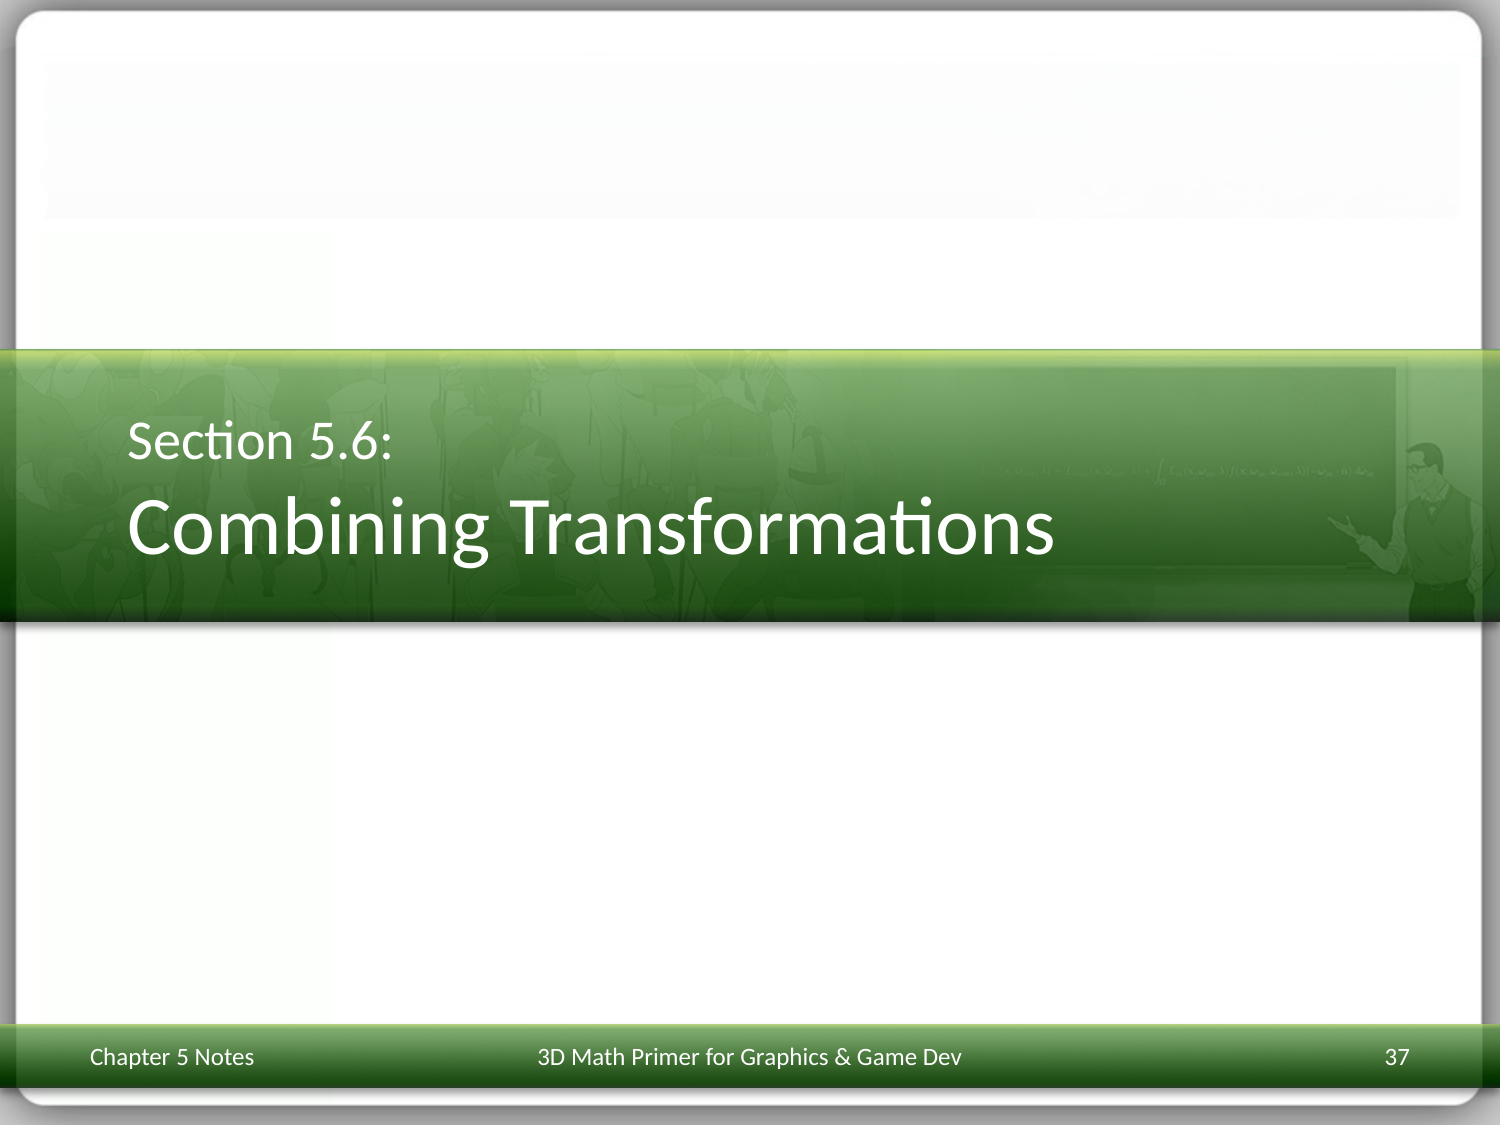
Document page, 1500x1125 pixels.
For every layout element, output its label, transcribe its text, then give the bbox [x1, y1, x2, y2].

picture [0, 0, 1500, 1125]
footer 3D Math Primer for Graphics & Game Dev [512, 1025, 988, 1085]
slide_number Chapter 5 Notes [75, 1025, 425, 1085]
slide_number 37 [1074, 1025, 1425, 1085]
title Section 5.6: Combining Transformations [112, 349, 1388, 625]
